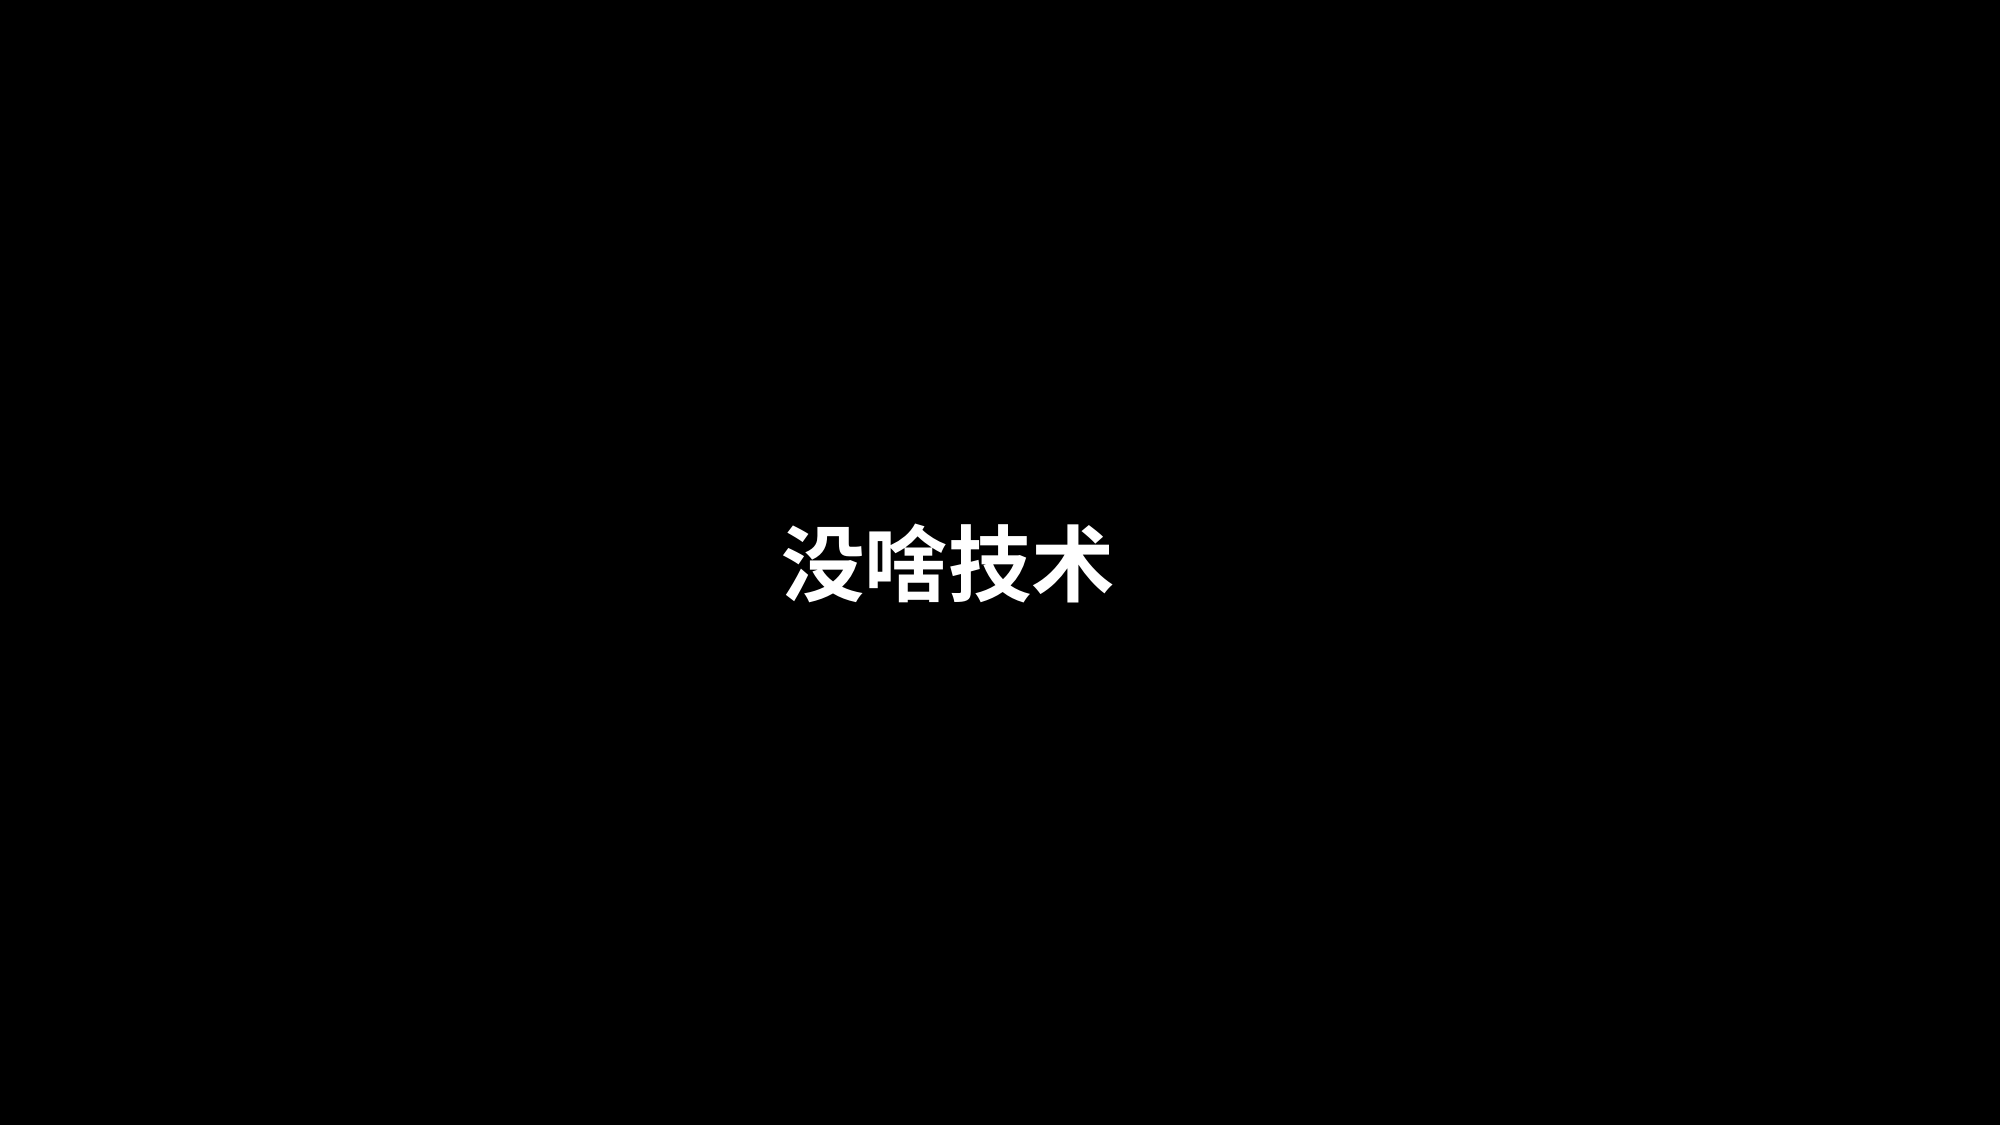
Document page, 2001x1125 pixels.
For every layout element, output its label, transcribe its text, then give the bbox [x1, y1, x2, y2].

text_box 没啥技术 [766, 504, 1234, 620]
